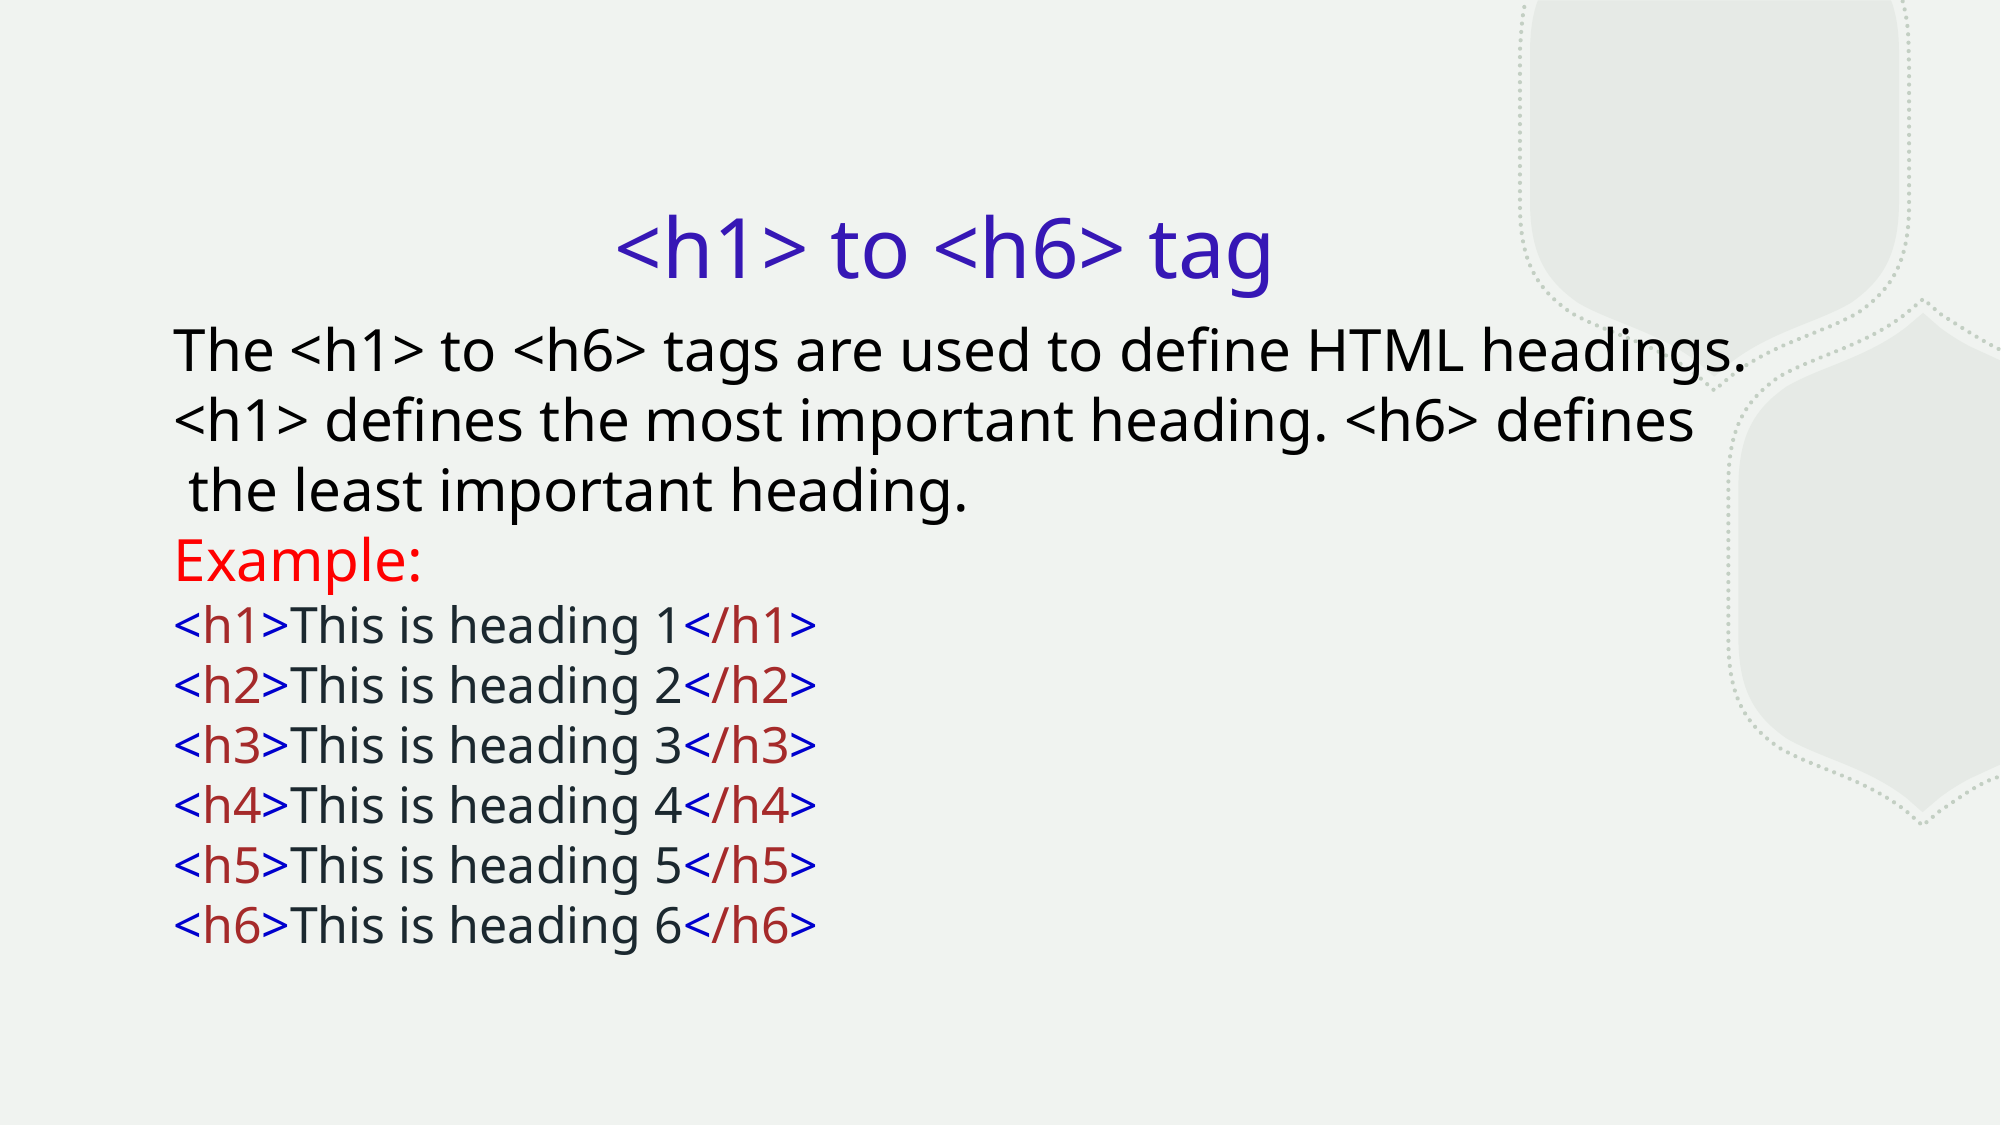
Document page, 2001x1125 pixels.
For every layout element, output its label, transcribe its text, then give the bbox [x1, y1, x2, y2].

title <h1> to <h6> tag [158, 143, 1733, 347]
list The <h1> to <h6> tags are used to define HTML headings. <h1> defines the most important heading. <h6> defines the least important heading. Example: <h1>This is heading 1</h1> <h2>This is heading 2</h2> <h3>This is heading 3</h3> <h4>This is heading 4</h4> <h5>This is heading 5</h5> <h6>This is heading 6</h6> [158, 305, 1924, 1031]
